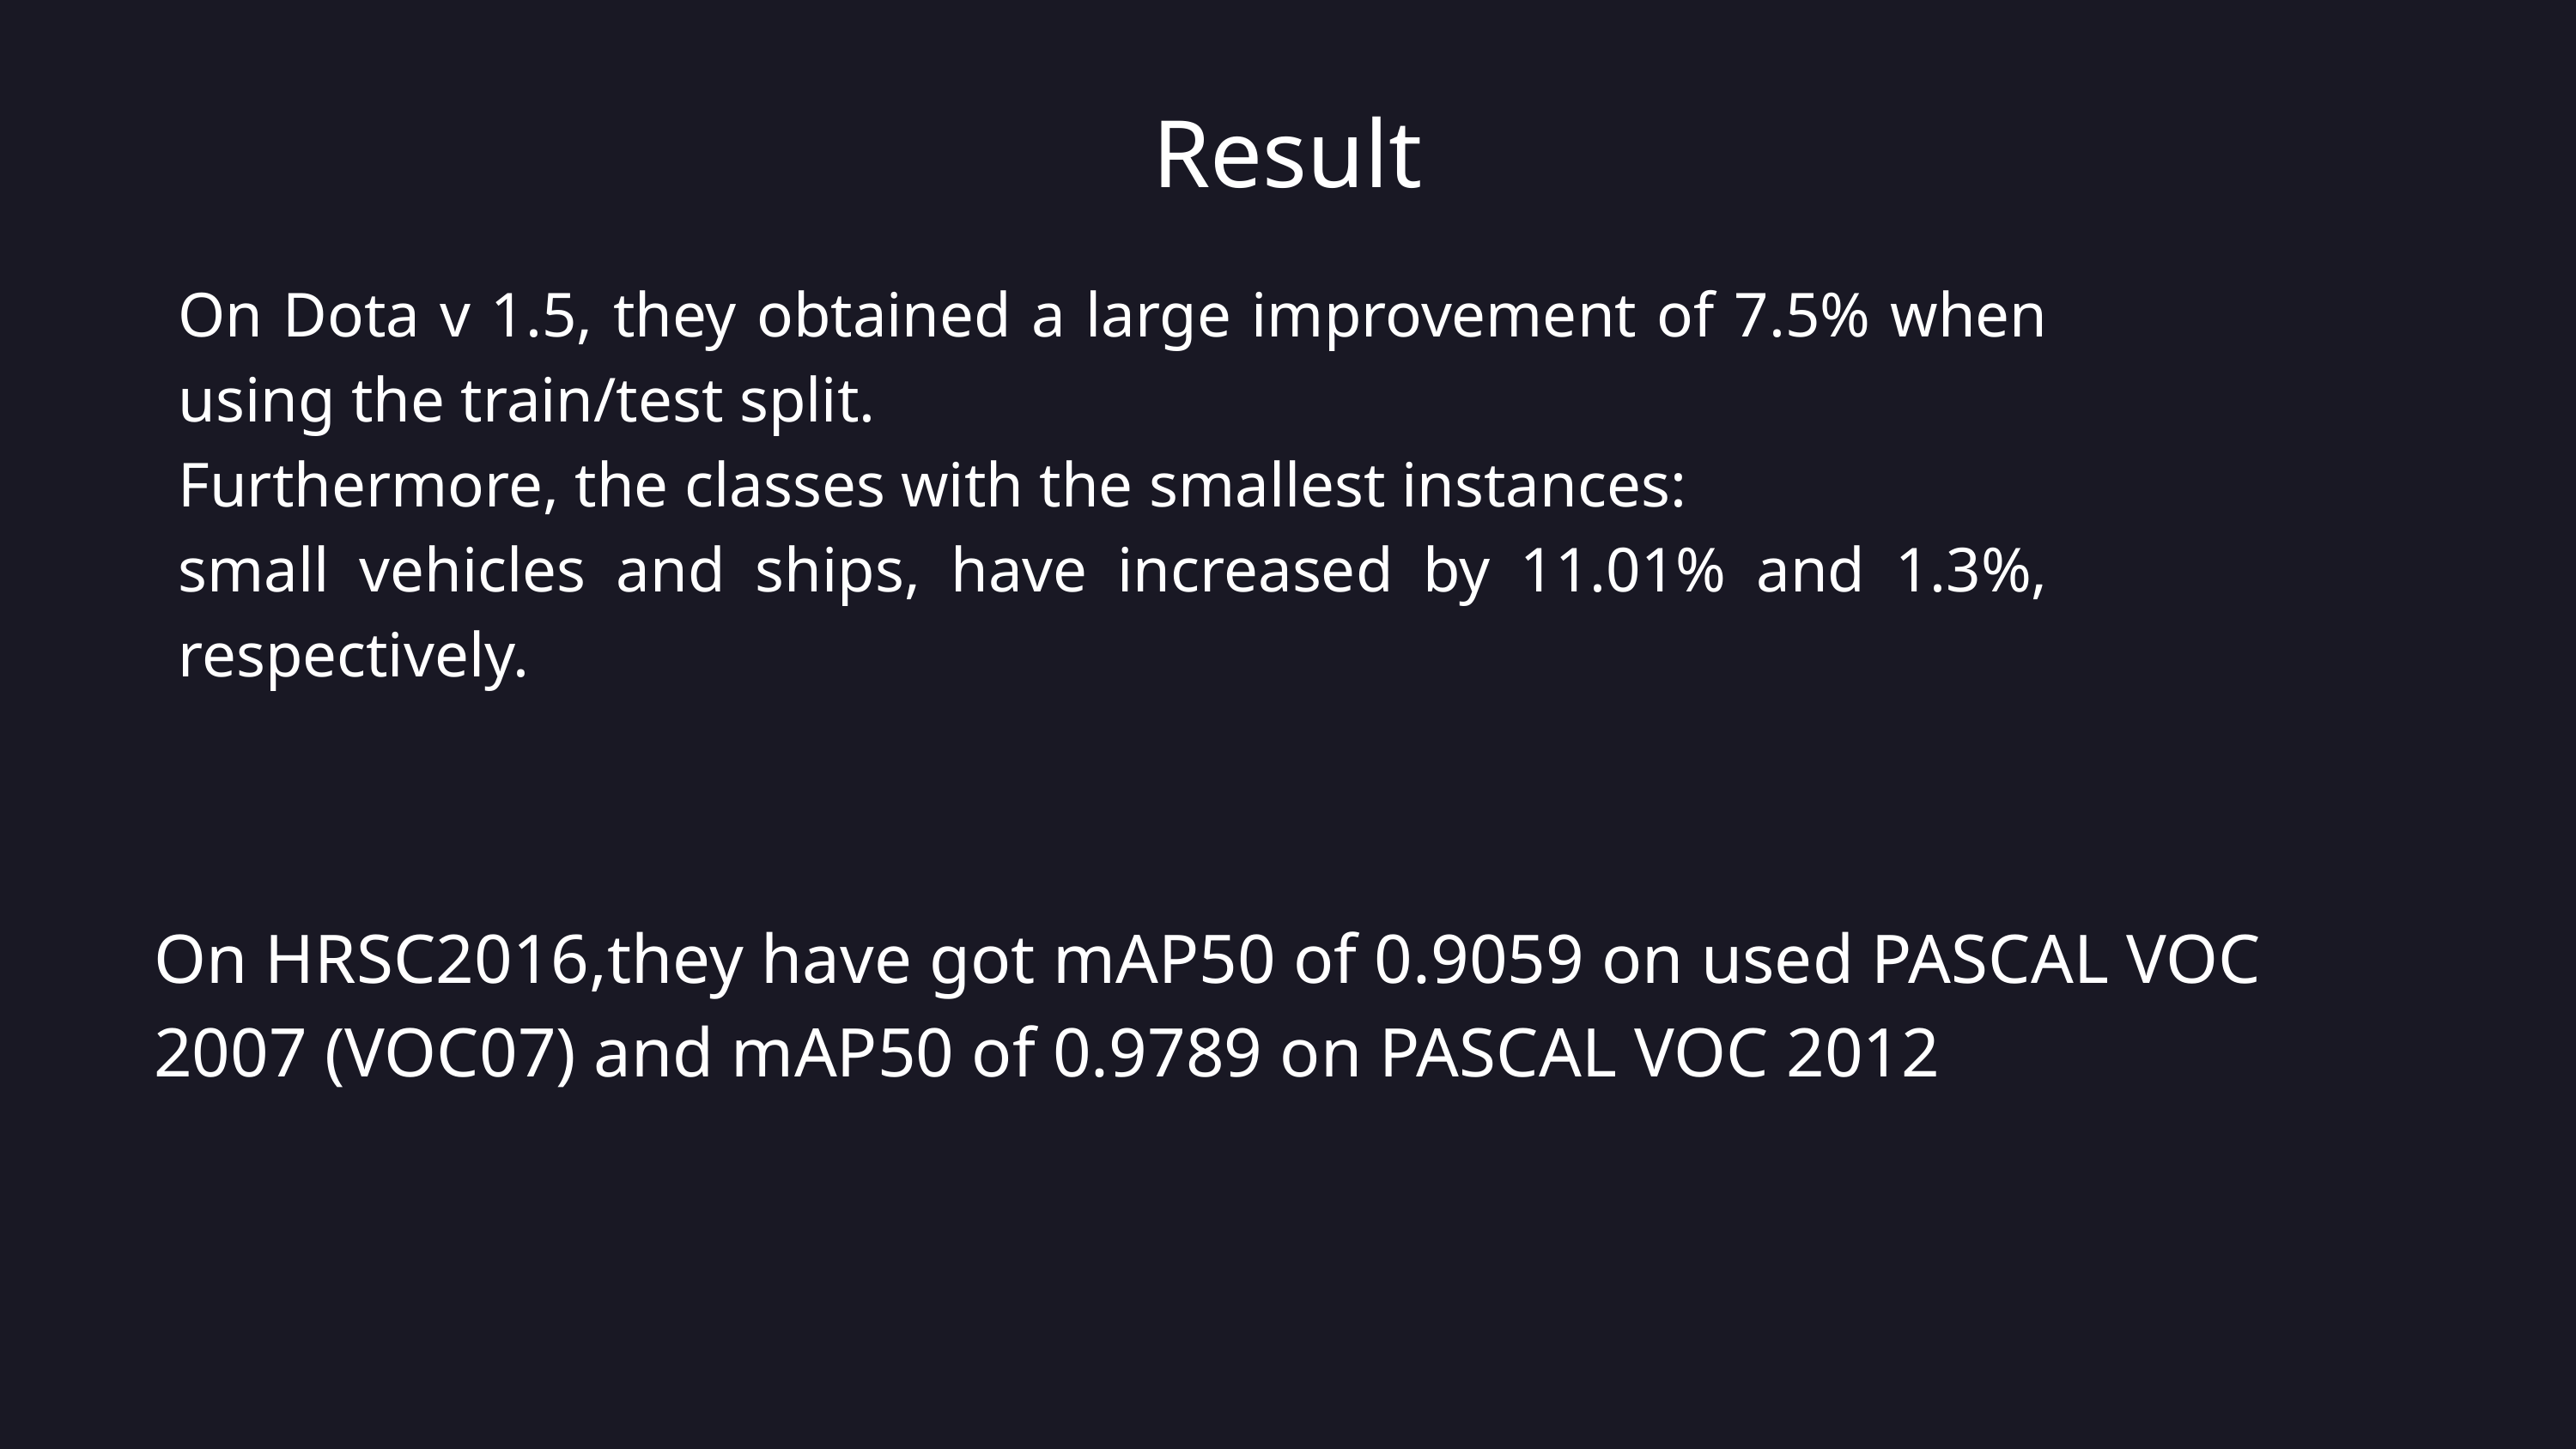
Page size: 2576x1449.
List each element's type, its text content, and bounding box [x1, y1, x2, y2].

text_box On Dota v 1.5, they obtained a large improvement of 7.5% when using the train/test split. Furthermore, the classes with the smallest instances: small vehicles and ships, have increased by 11.01% and 1.3%, respectively. [178, 264, 2050, 774]
text_box On HRSC2016,they have got mAP50 of 0.9059 on used PASCAL VOC 2007 (VOC07) and mAP50 of 0.9789 on PASCAL VOC 2012 [154, 902, 2397, 1091]
text_box Result [1143, 76, 1432, 206]
